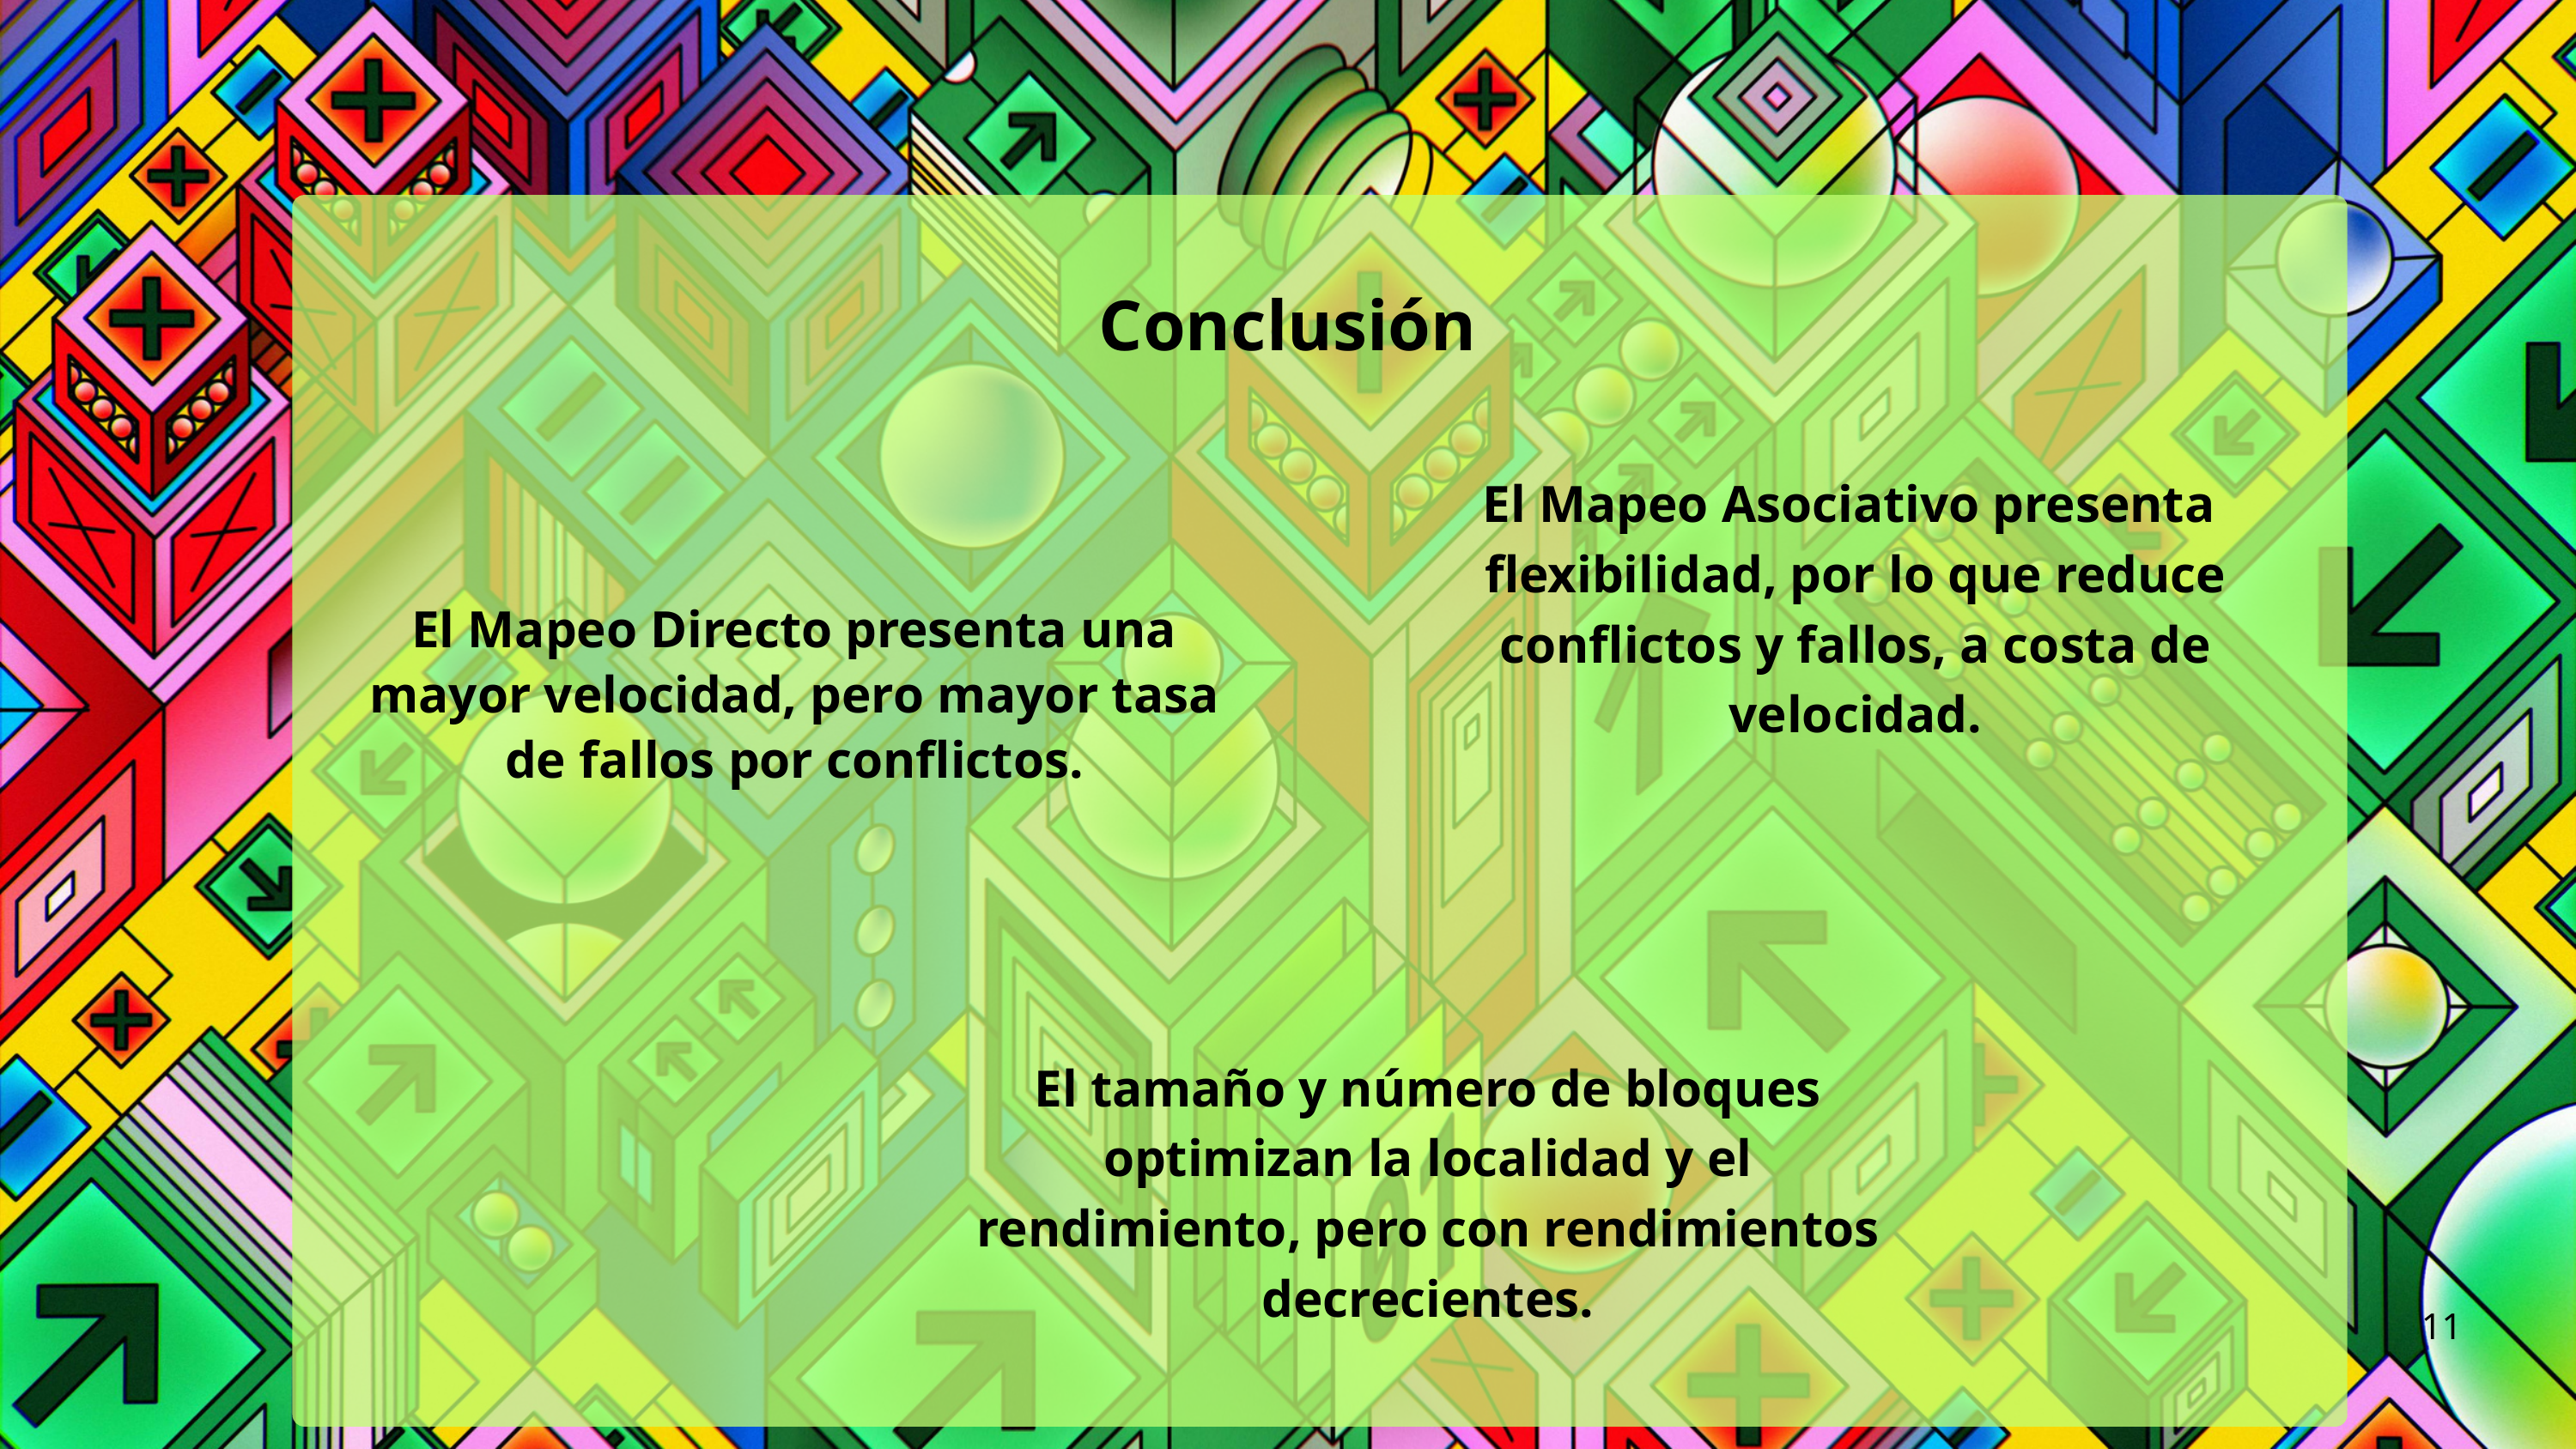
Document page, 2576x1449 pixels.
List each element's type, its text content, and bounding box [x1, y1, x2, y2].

text_box 11 [2421, 1296, 2463, 1348]
text_box [0, 0, 2576, 1449]
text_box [292, 194, 2348, 1428]
